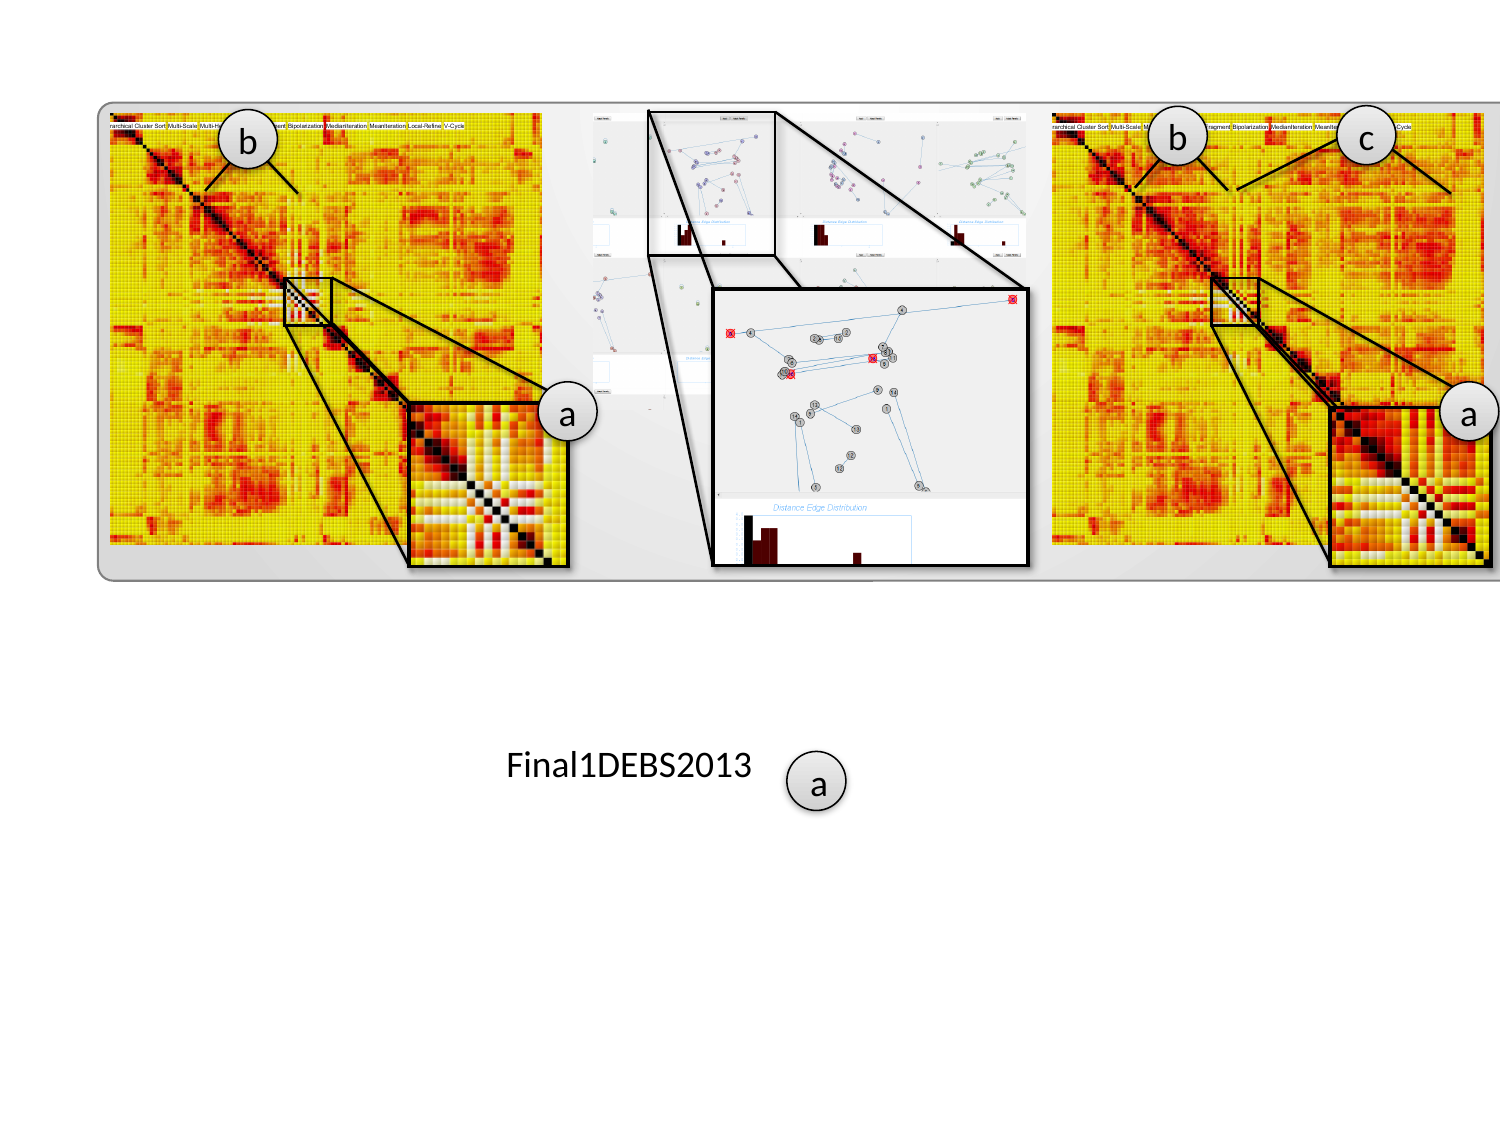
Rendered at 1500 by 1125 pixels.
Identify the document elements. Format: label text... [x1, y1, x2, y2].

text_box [97, 102, 1500, 581]
text_box Final1DEBS2013 [491, 733, 768, 793]
text_box a [786, 750, 847, 812]
